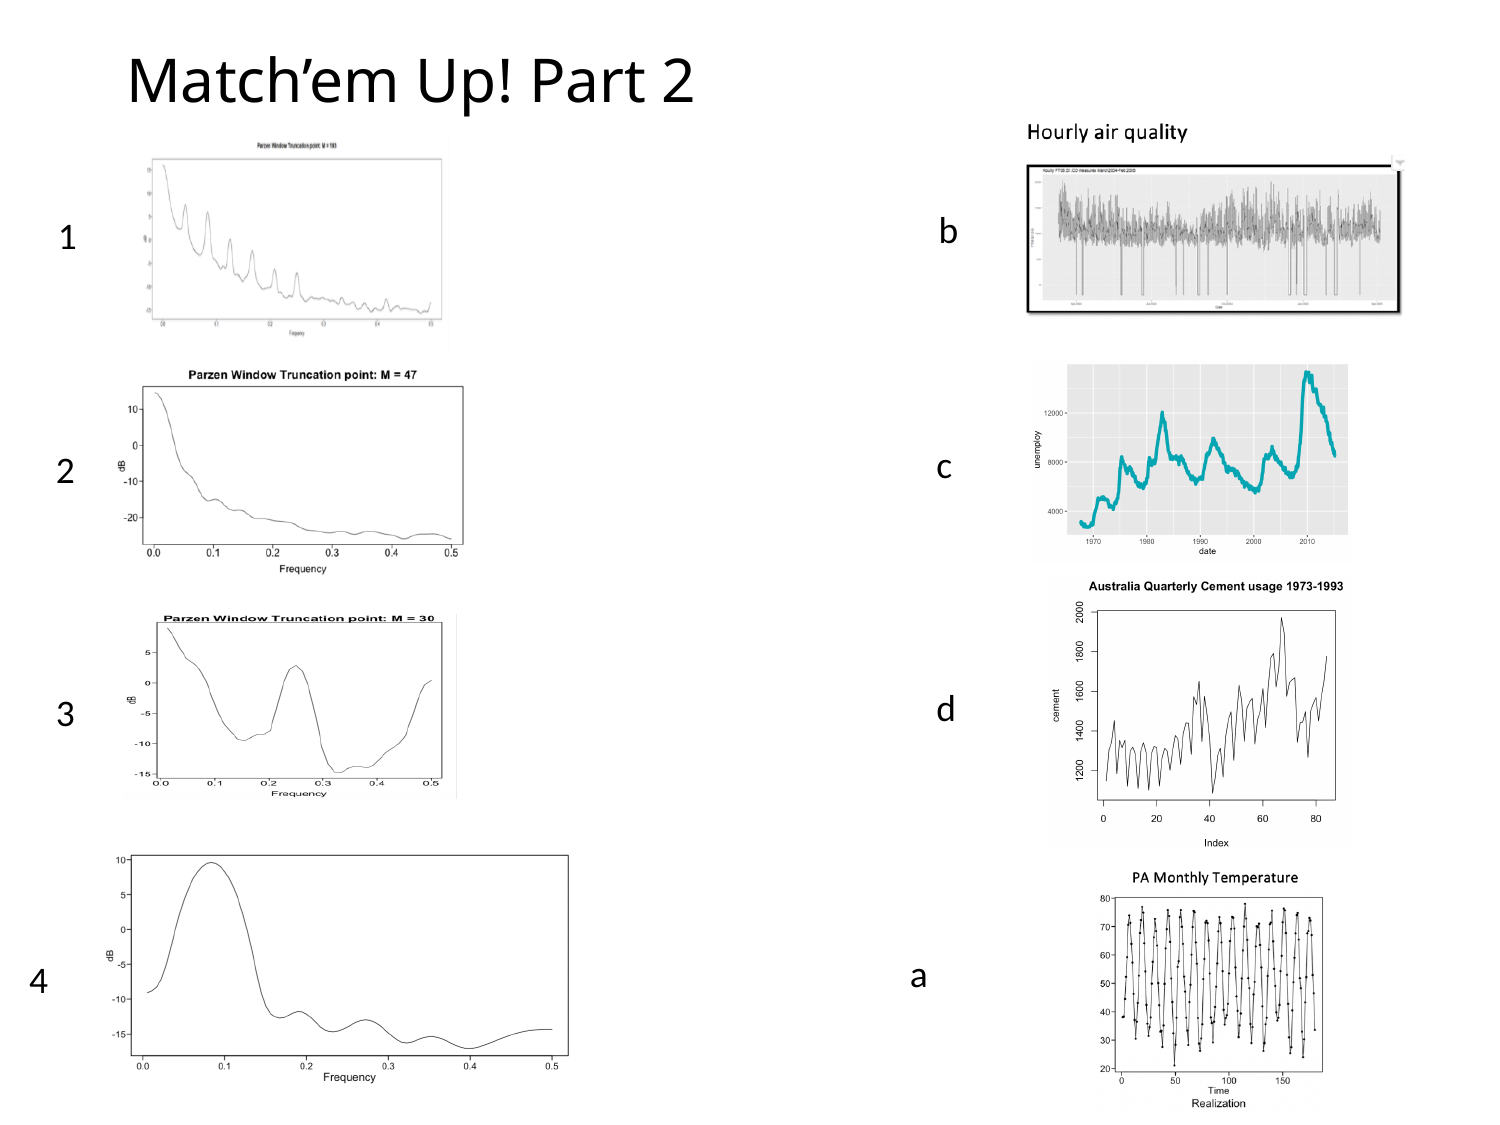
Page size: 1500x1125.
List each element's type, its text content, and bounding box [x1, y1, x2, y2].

title Match’em Up! Part 2 [111, 41, 1406, 123]
picture [111, 363, 470, 580]
text_box a [895, 943, 1001, 1003]
picture [1032, 358, 1353, 565]
text_box 4 [14, 948, 94, 1009]
picture [94, 840, 576, 1087]
text_box d [921, 676, 1027, 736]
text_box c [921, 433, 1027, 494]
text_box 2 [41, 439, 111, 499]
picture [138, 135, 449, 352]
text_box 1 [43, 204, 138, 265]
text_box b [923, 198, 1000, 259]
picture [1000, 104, 1433, 338]
picture [1048, 576, 1353, 849]
text_box 3 [41, 681, 123, 742]
picture [1078, 860, 1351, 1119]
picture [123, 614, 457, 799]
